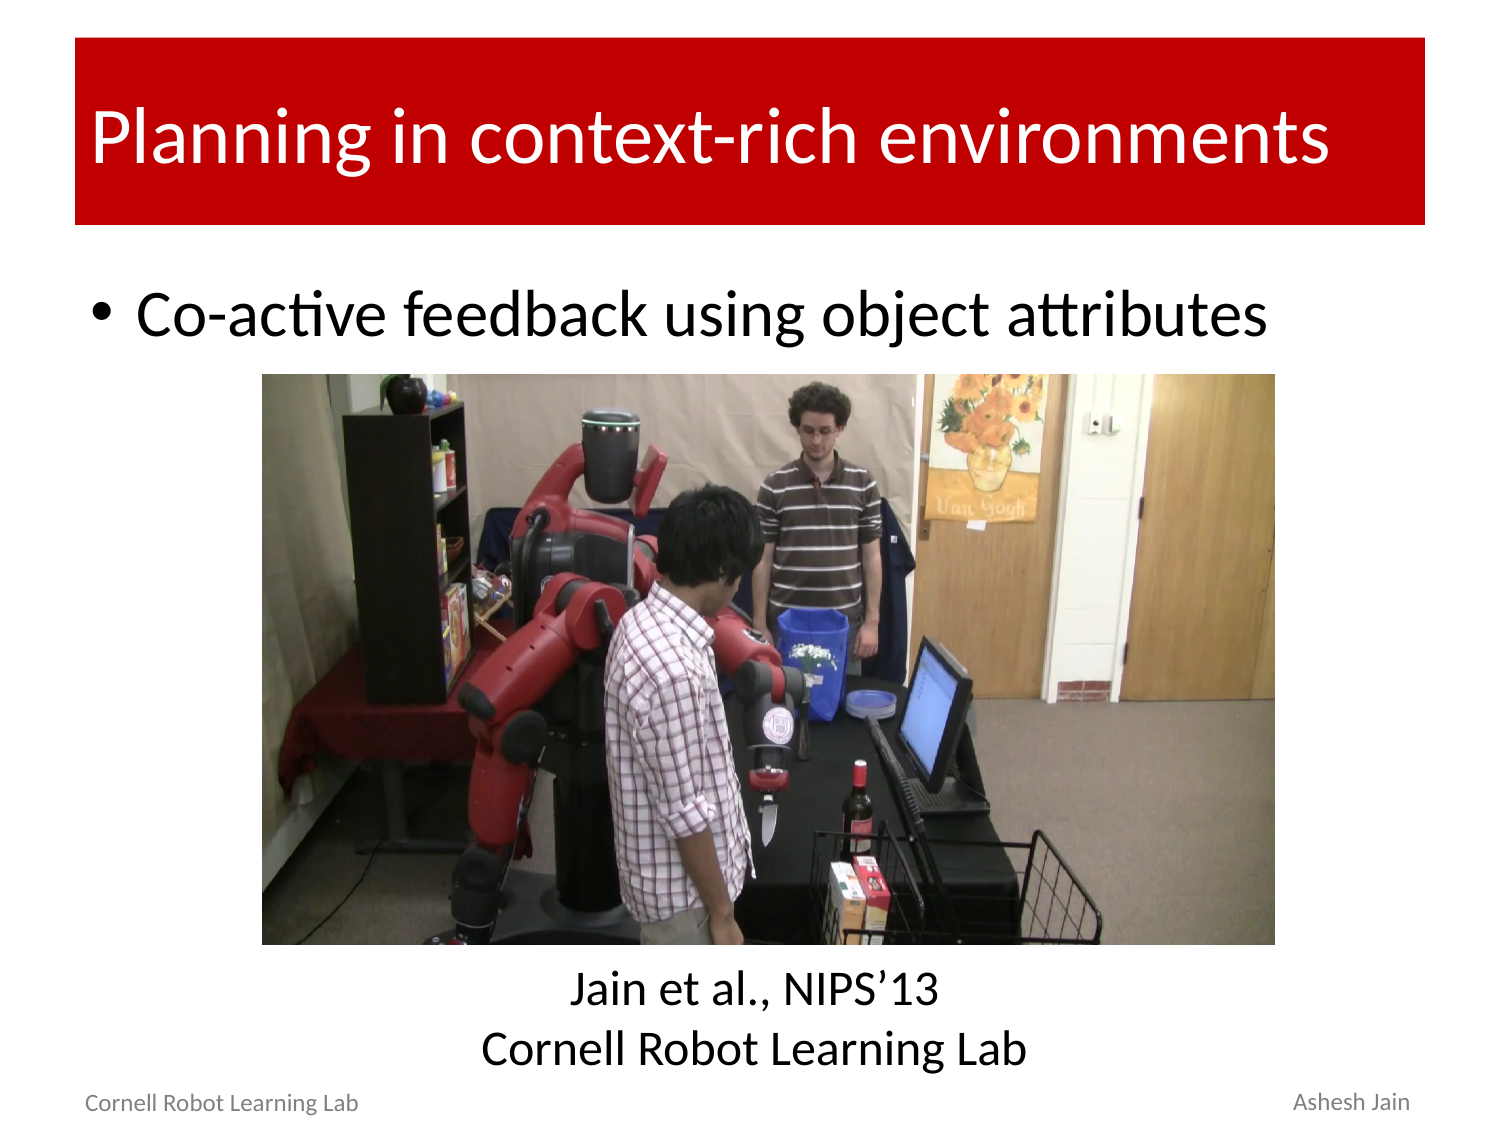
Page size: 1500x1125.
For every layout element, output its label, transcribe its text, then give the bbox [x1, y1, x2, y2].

title Planning in context-rich environments [75, 37, 1425, 225]
text_box Jain et al., NIPS’13 Cornell Robot Learning Lab [466, 953, 1043, 1083]
picture [262, 374, 1276, 945]
list Co-active feedback using object attributes [75, 262, 1463, 1068]
